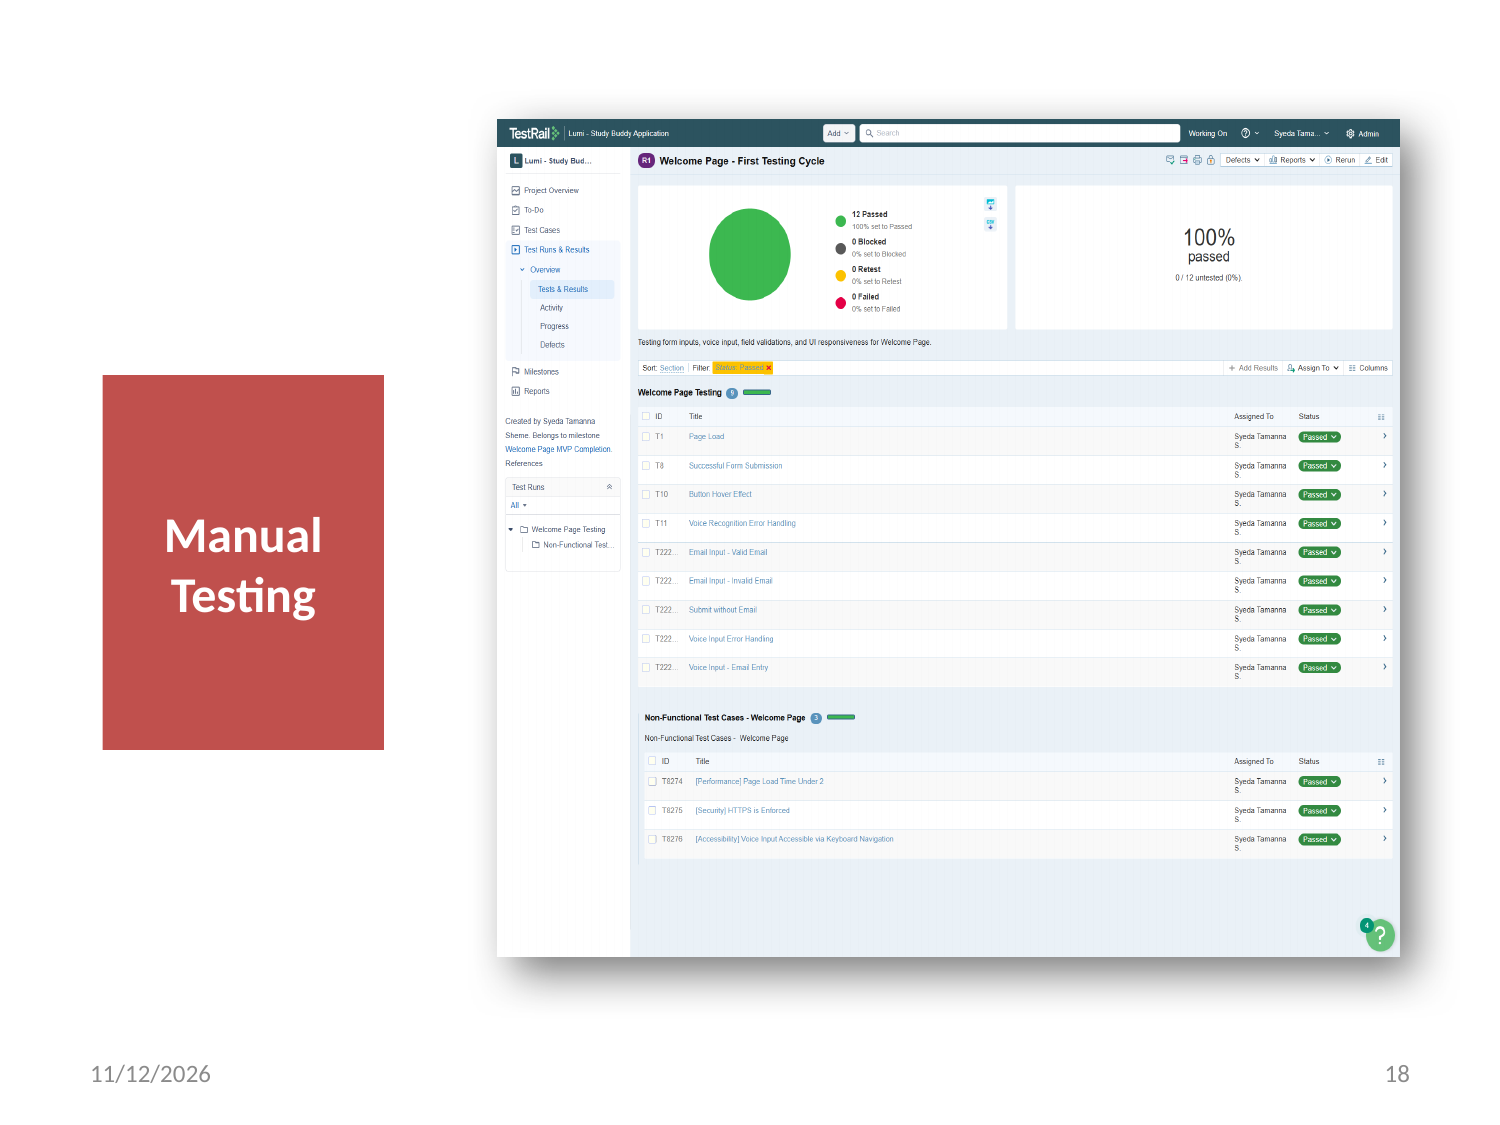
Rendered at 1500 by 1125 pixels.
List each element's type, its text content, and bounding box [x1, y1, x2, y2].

slide_number 18 [1074, 1042, 1425, 1103]
picture [497, 119, 1400, 958]
title Manual Testing [102, 375, 384, 750]
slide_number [75, 1042, 425, 1103]
